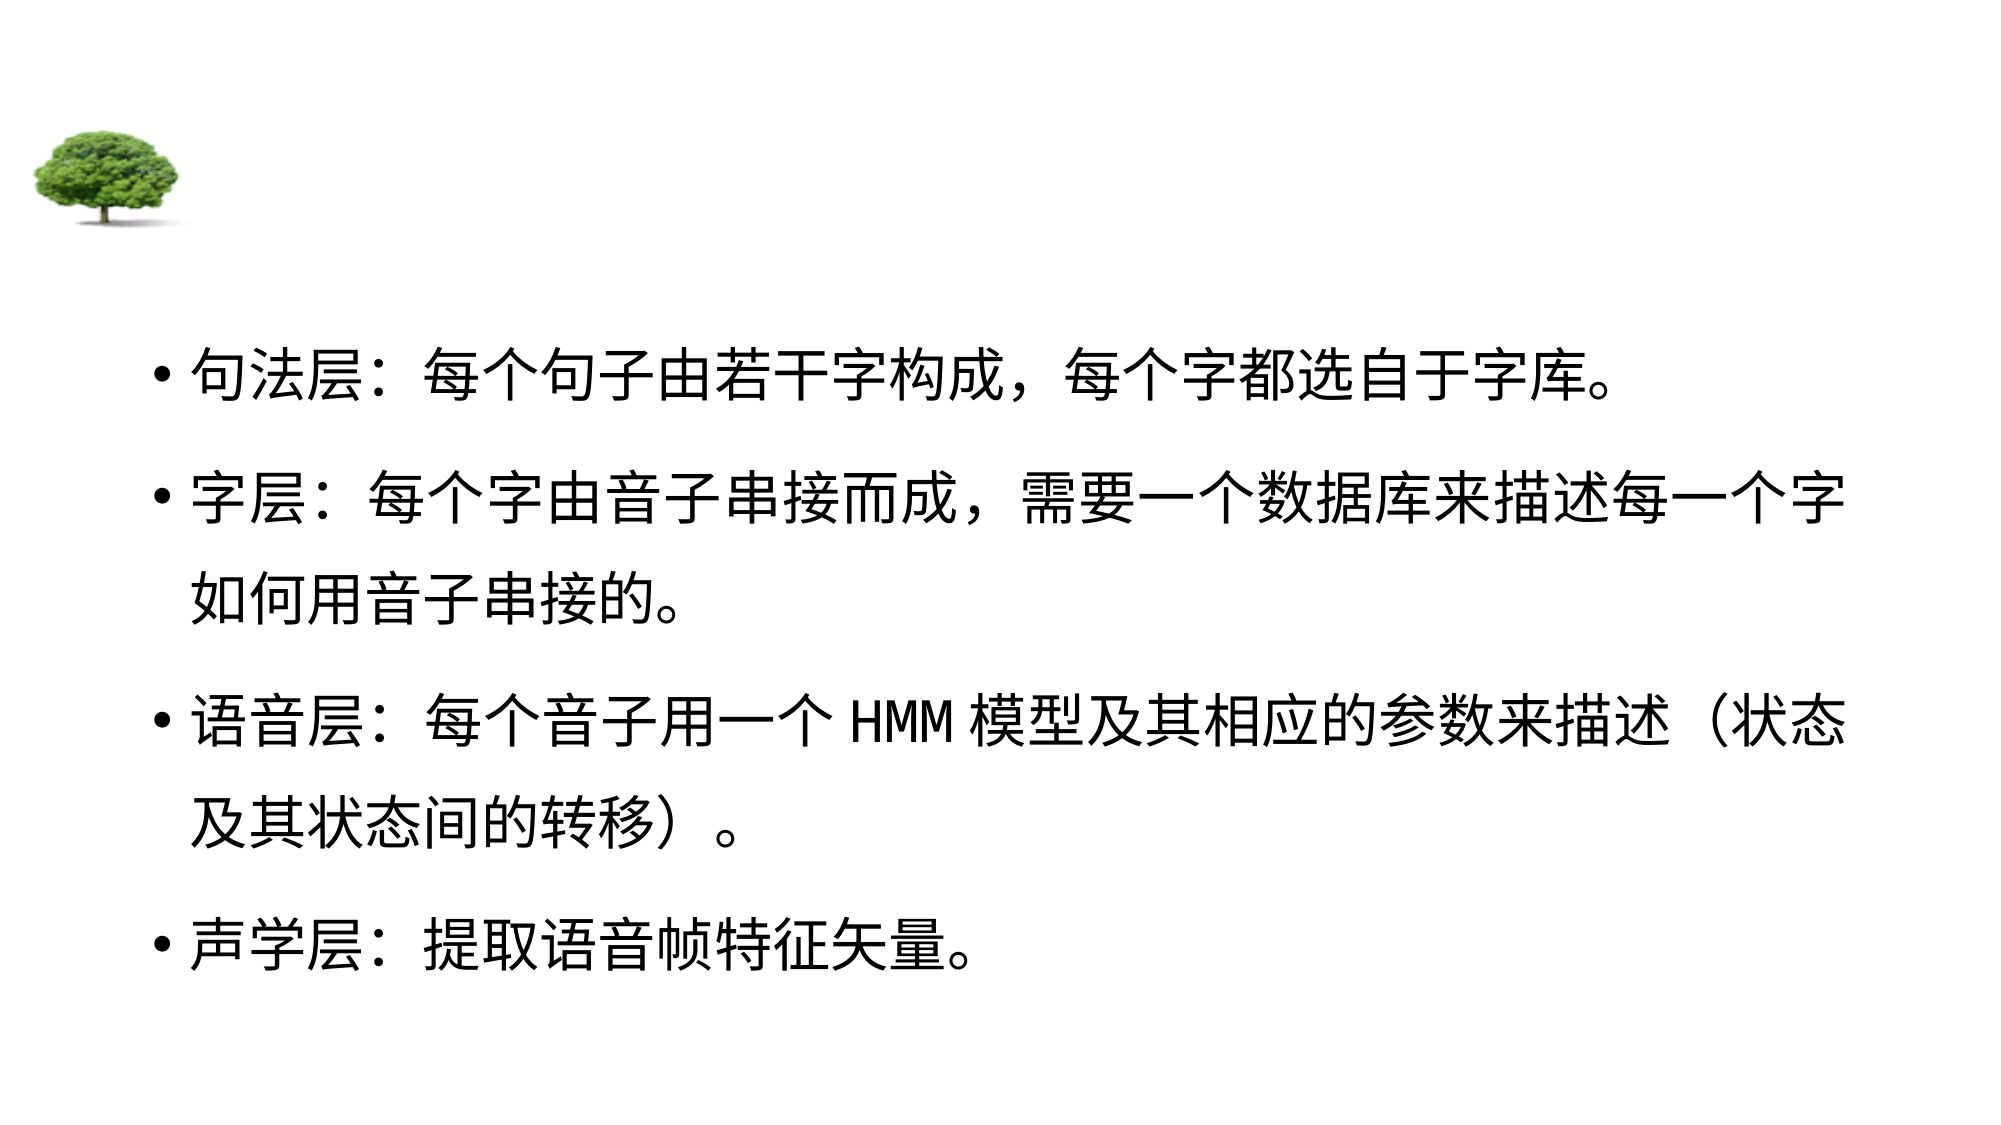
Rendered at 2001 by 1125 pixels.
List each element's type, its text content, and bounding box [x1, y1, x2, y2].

picture [23, 117, 190, 233]
list 句法层：每个句子由若干字构成，每个字都选自于字库。 字层：每个字由音子串接而成，需要一个数据库来描述每一个字如何用音子串接的。 语音层：每个音子用一个HMM模型及其相应的参数来描述（状态及其状态间的转移）。 声学层：提取语音帧特征矢量。 [137, 299, 1863, 1014]
